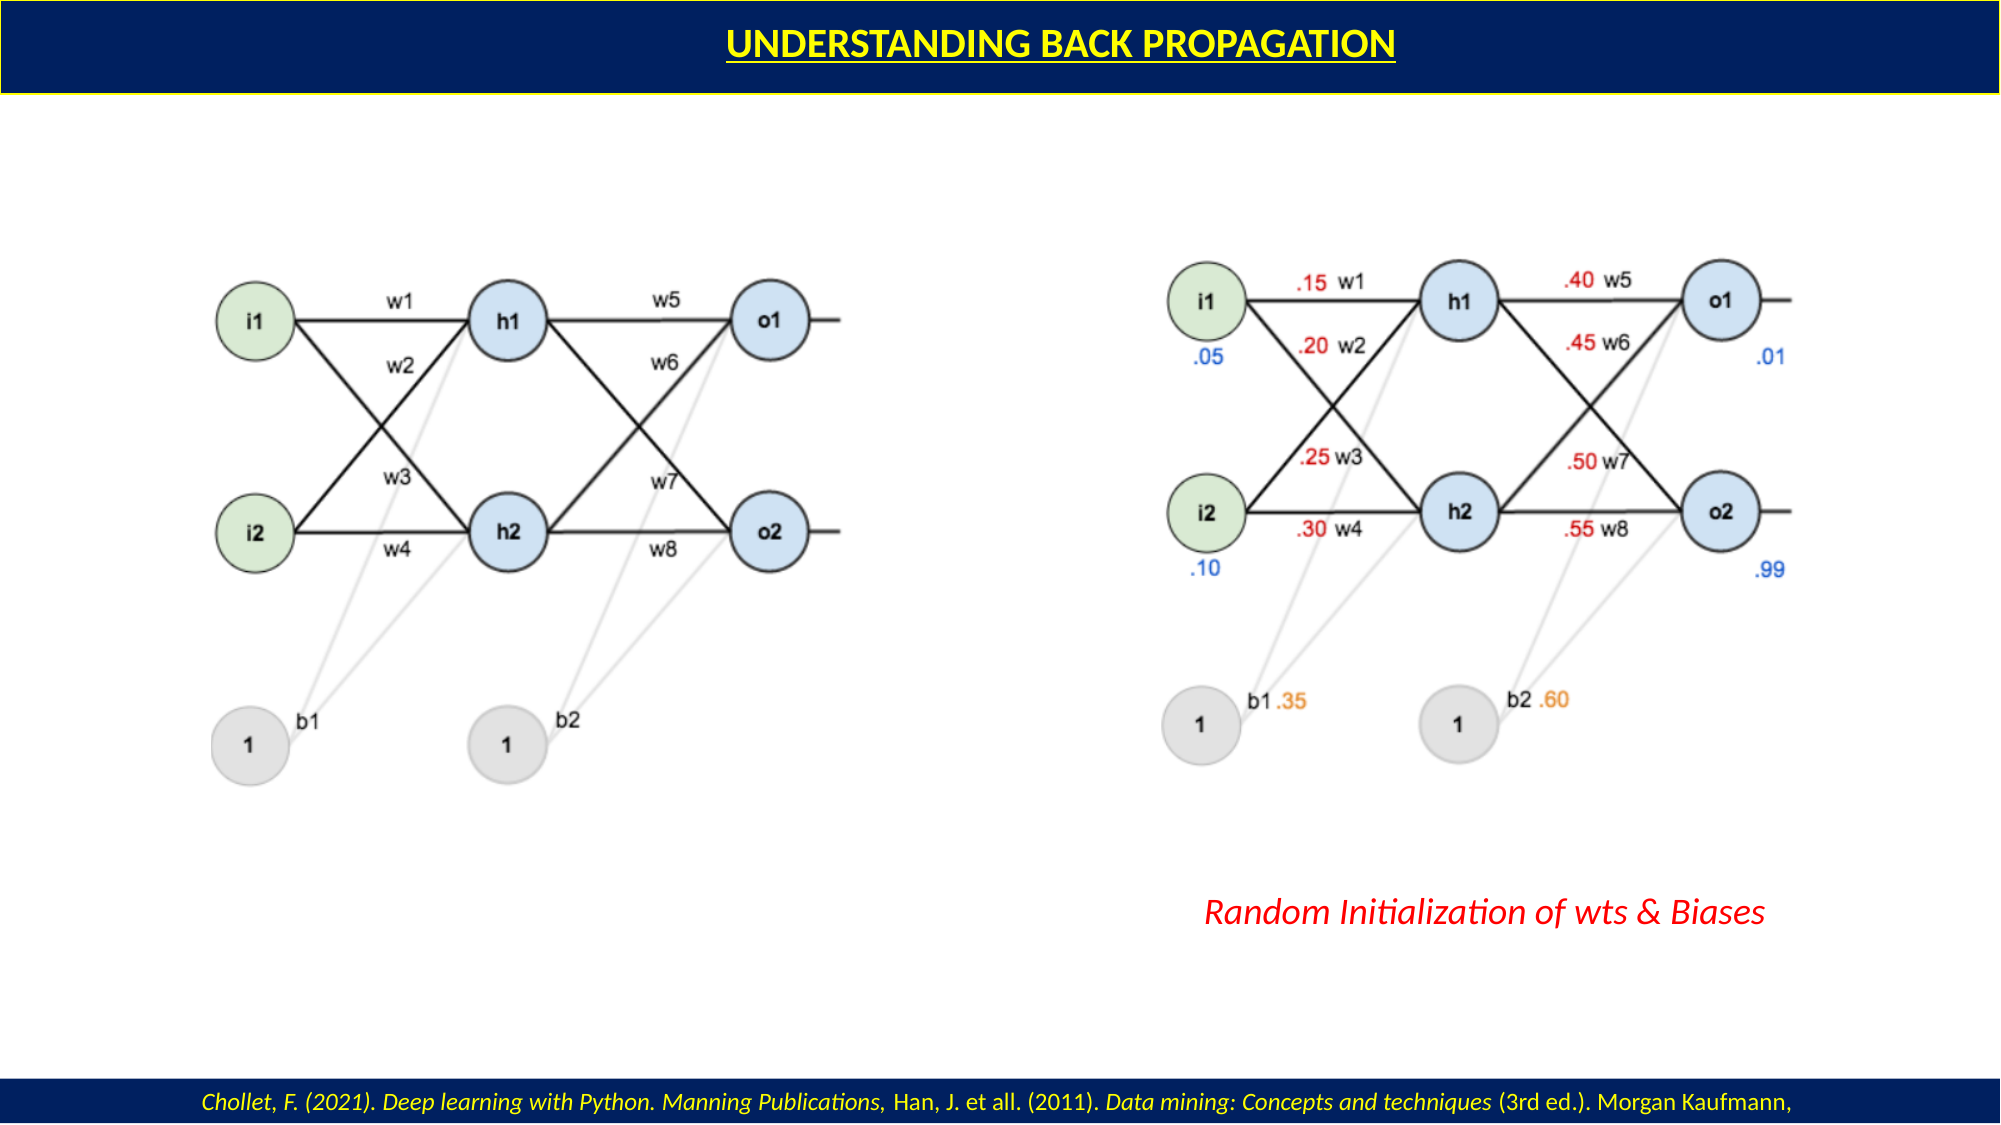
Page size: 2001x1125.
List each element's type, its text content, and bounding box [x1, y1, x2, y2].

picture [1160, 224, 1813, 790]
text_box UNDERSTANDING BACK PROPAGATION [662, 8, 1460, 74]
picture [210, 255, 863, 803]
text_box Random Initialization of wts & Biases [1177, 879, 1793, 940]
